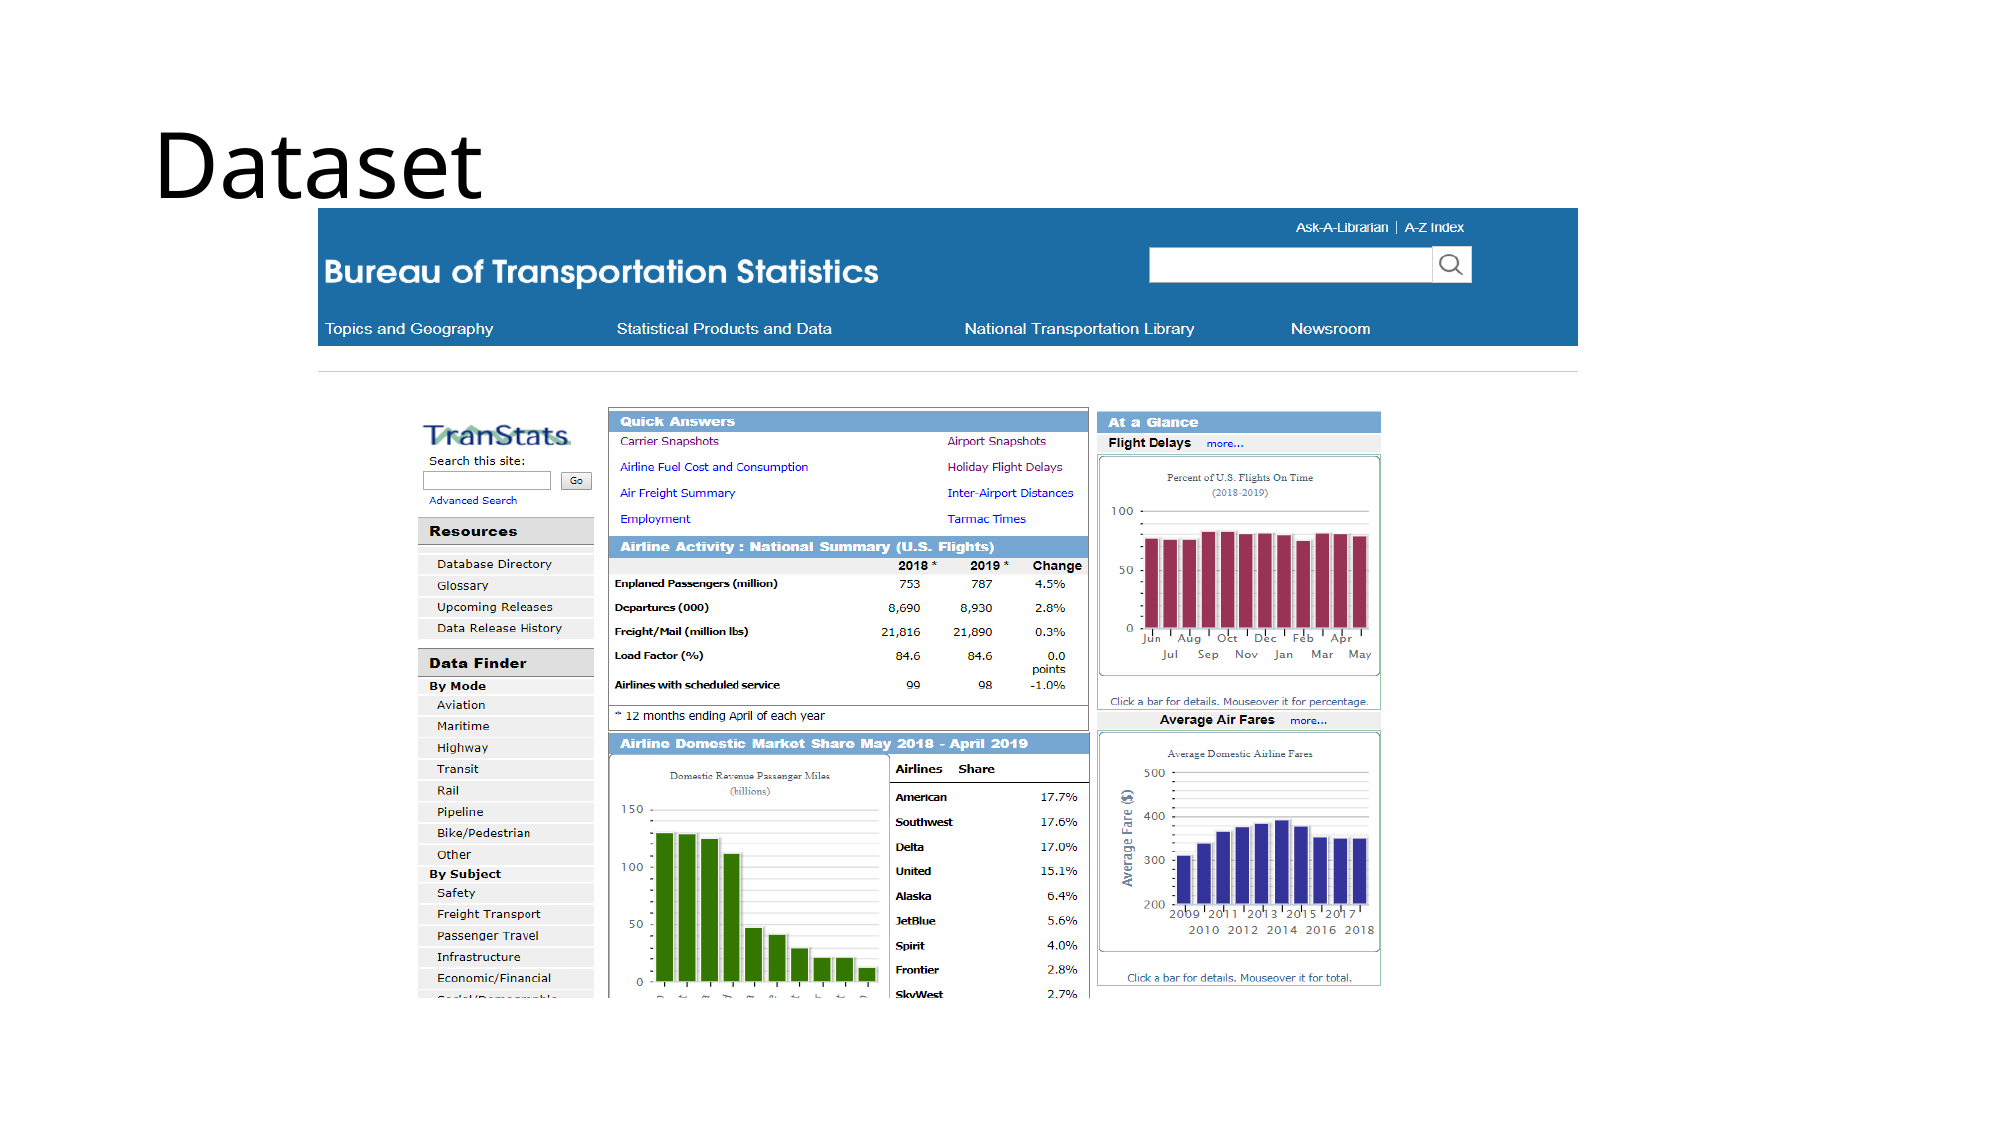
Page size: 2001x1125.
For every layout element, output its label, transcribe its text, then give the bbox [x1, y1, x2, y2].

title Dataset [137, 59, 1863, 278]
picture [318, 208, 1578, 998]
